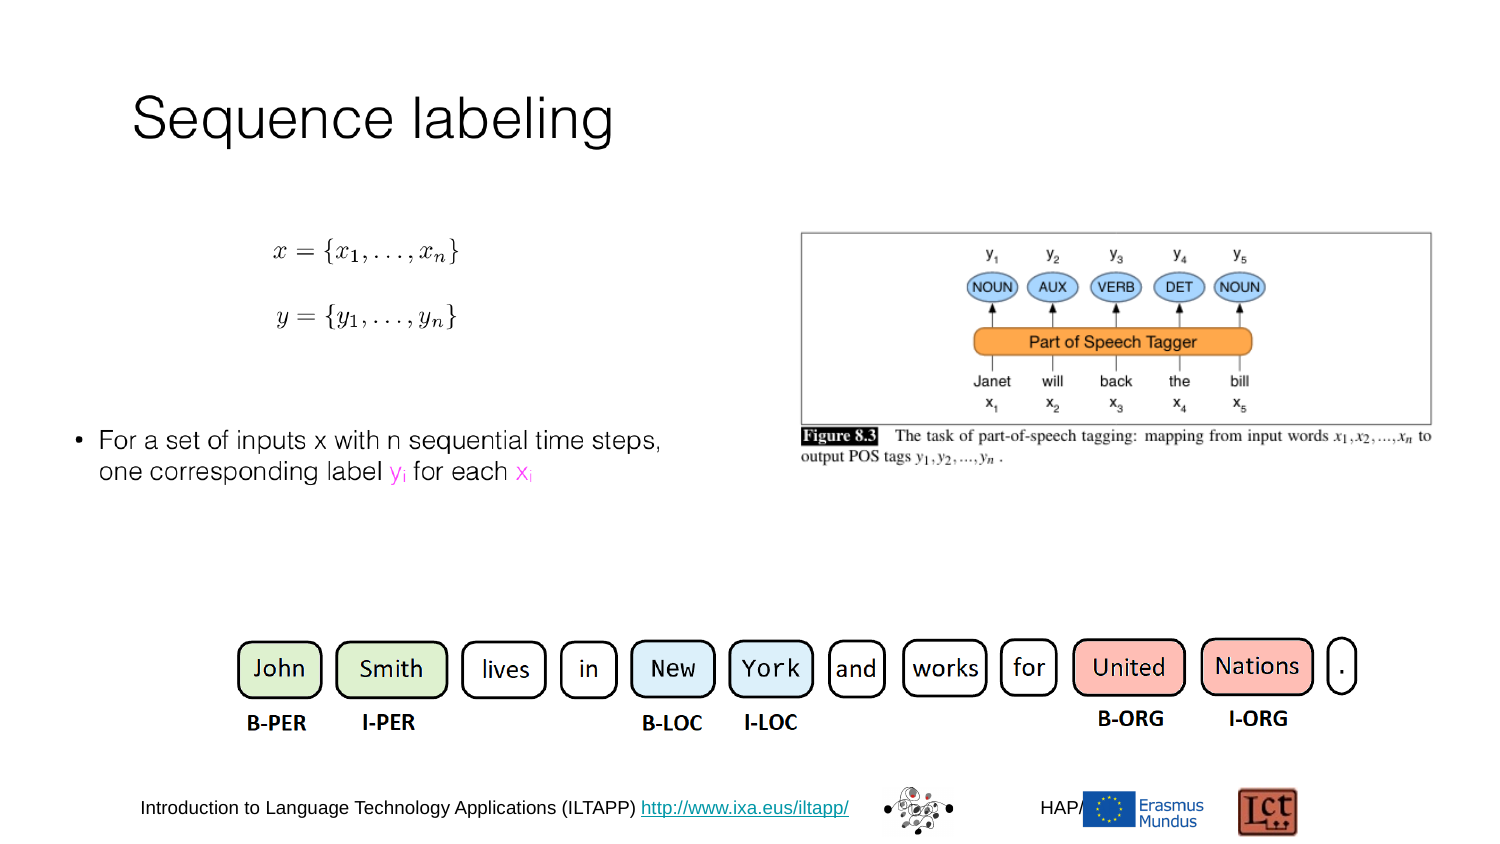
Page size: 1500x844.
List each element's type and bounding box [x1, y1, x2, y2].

picture [1078, 786, 1215, 840]
picture [1238, 787, 1298, 837]
picture [882, 787, 954, 837]
picture [24, 66, 707, 520]
picture [212, 604, 1377, 754]
picture [749, 209, 1460, 474]
